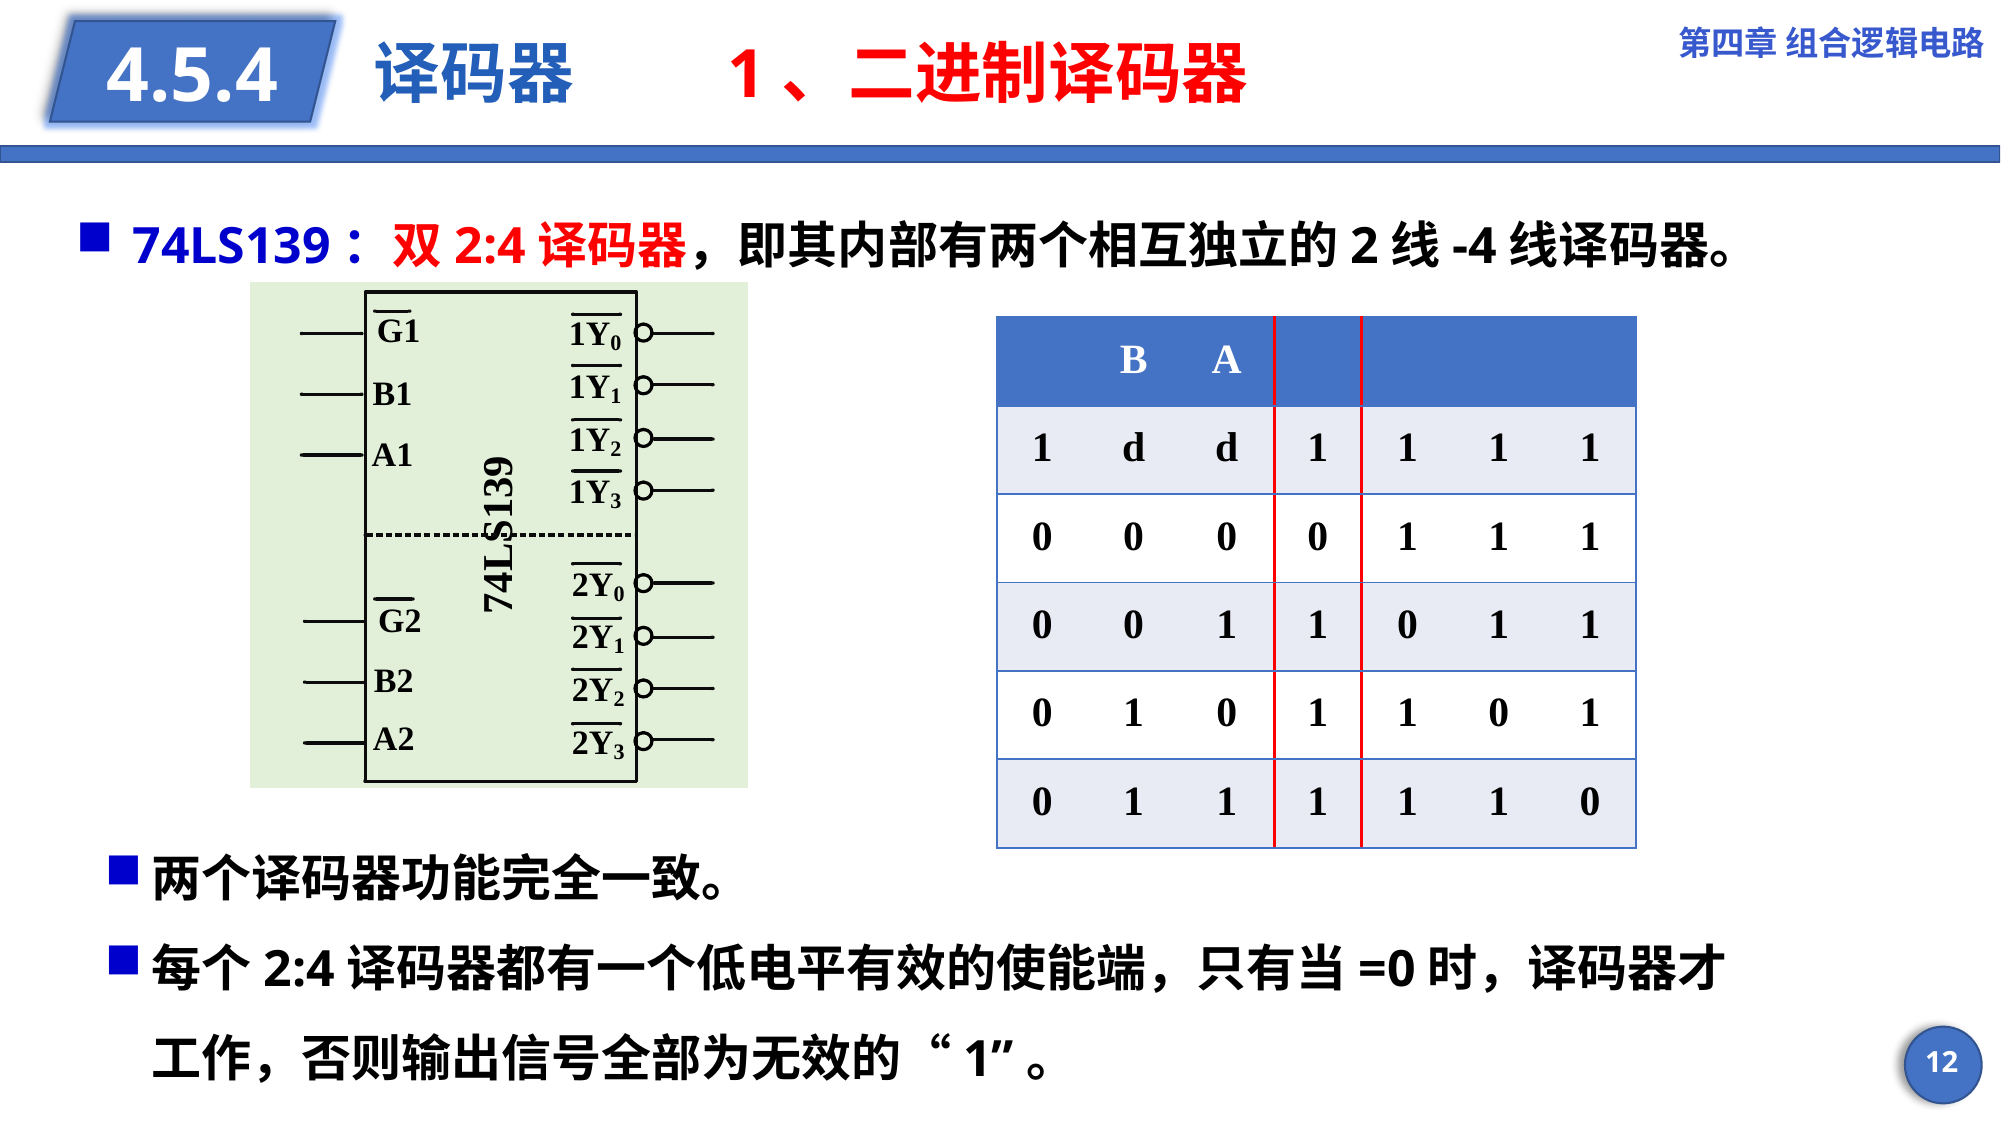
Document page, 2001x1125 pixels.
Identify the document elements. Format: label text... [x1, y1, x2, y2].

text_box 74LS139：双2:4译码器，即其内部有两个相互独立的2线-4线译码器。 [61, 176, 1932, 281]
slide_number 12 [1895, 1033, 1989, 1094]
title 译码器 1、二进制译码器 [358, 16, 1306, 137]
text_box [250, 282, 749, 788]
footer 第四章 组合逻辑电路 [1654, 0, 2000, 84]
text_box 4.5.4 [48, 20, 337, 123]
